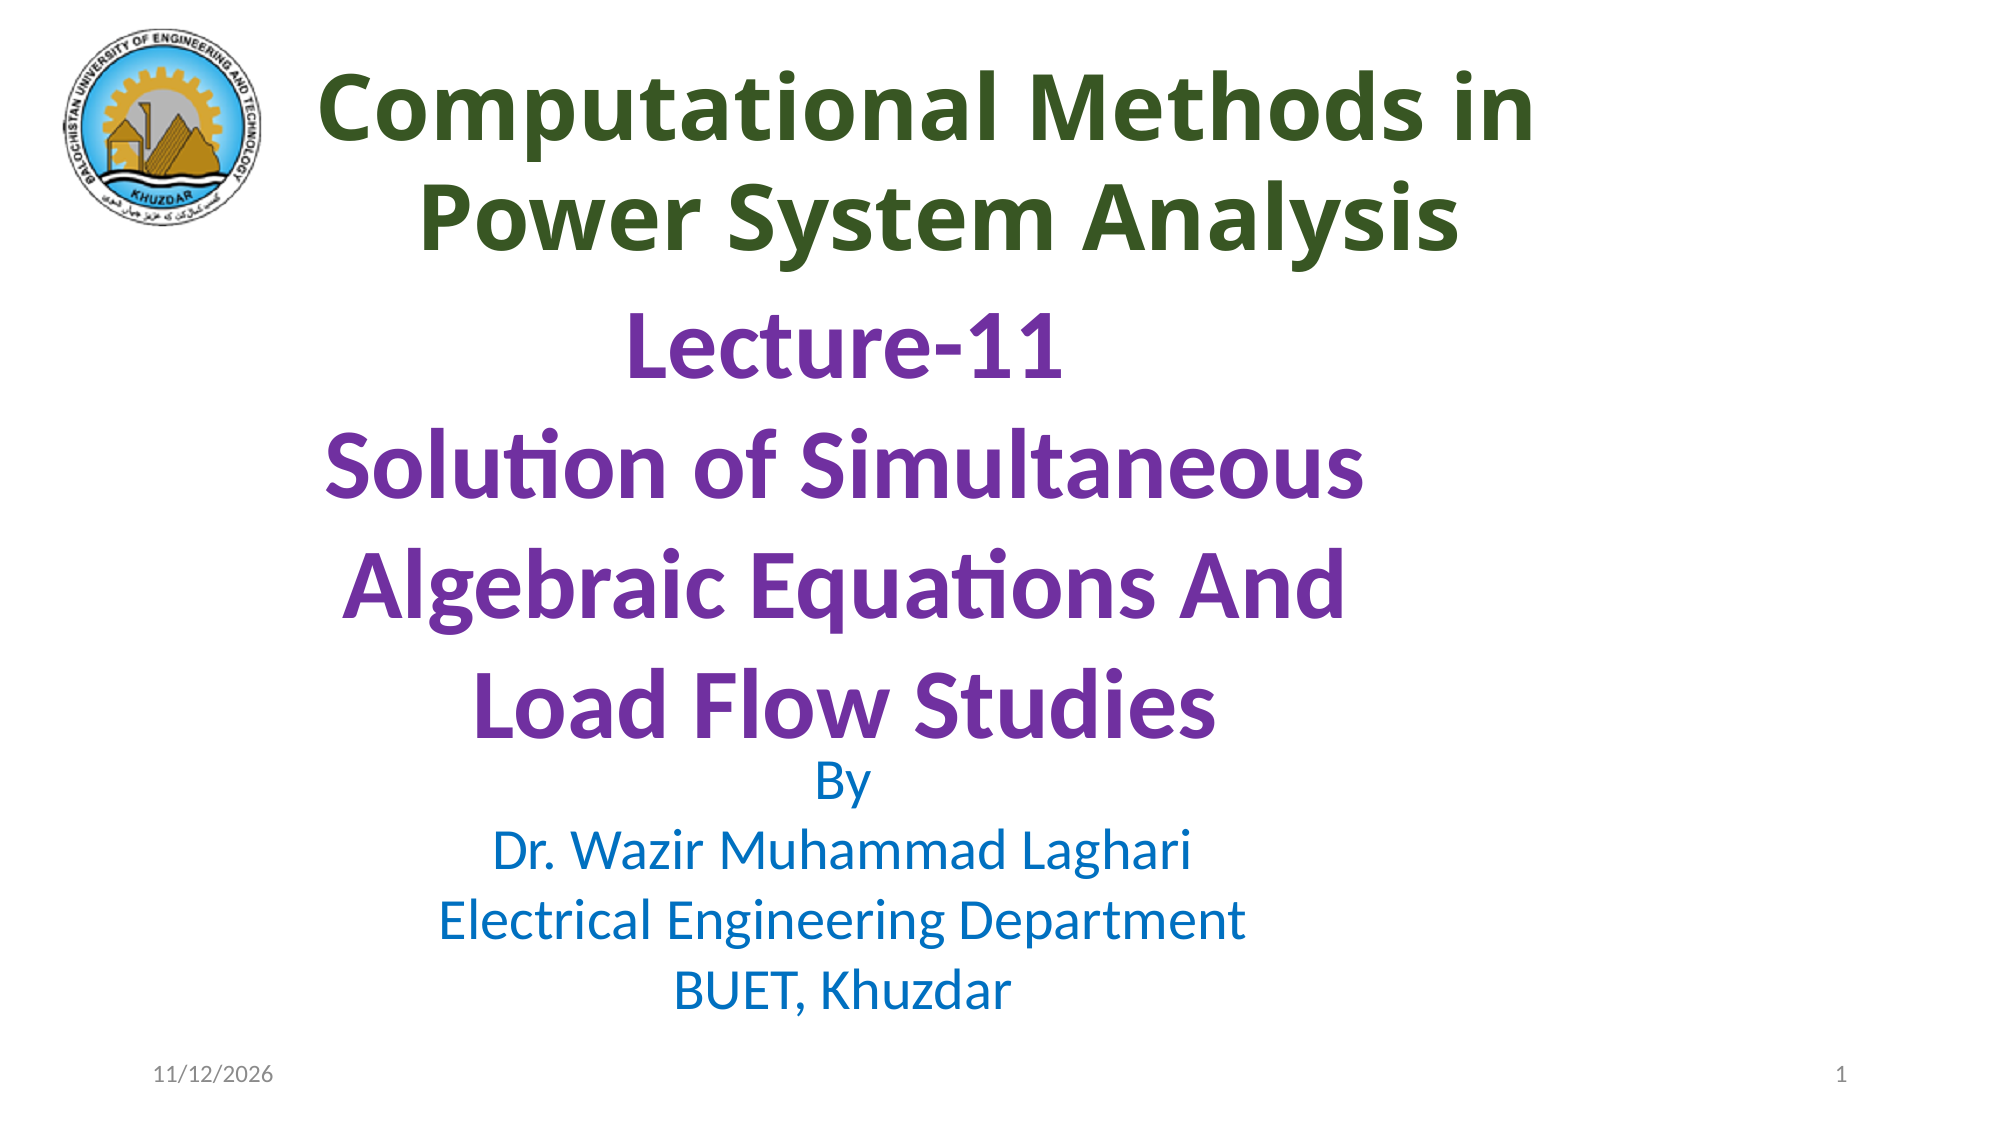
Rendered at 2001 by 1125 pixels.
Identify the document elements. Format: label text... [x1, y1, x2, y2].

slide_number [137, 1042, 588, 1103]
slide_number 1 [1412, 1042, 1863, 1103]
text_box By Dr. Wazir Muhammad Laghari Electrical Engineering Department BUET, Khuzdar [342, 766, 1343, 1099]
text_box Lecture-11 Solution of Simultaneous Algebraic Equations And Load Flow Studies [218, 271, 1473, 766]
picture [54, 22, 269, 233]
text_box Computational Methods in Power System Analysis [54, 41, 1824, 497]
